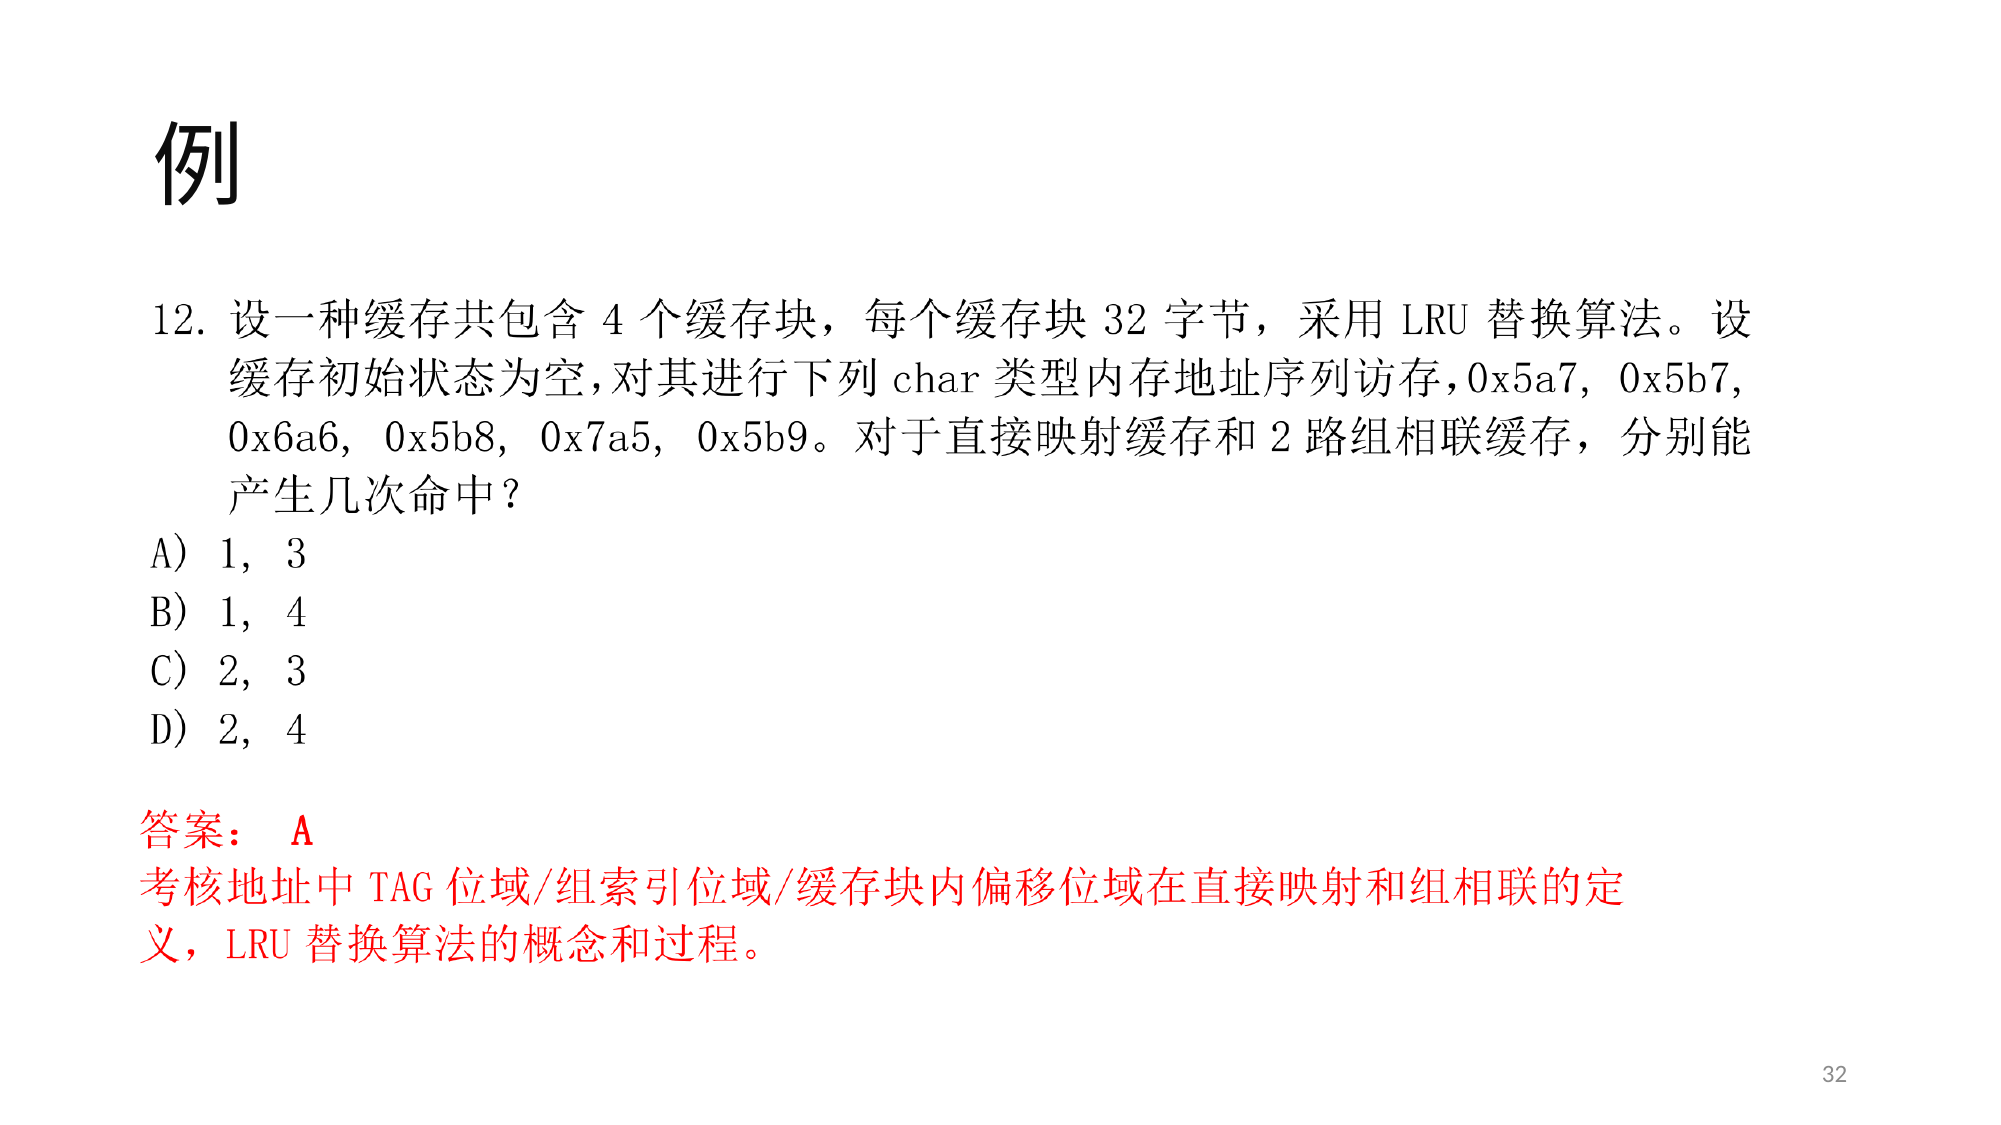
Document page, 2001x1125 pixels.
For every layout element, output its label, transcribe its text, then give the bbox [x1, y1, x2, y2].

slide_number 32 [1412, 1042, 1863, 1103]
picture [137, 802, 1657, 1000]
title 例 [137, 59, 1863, 278]
picture [137, 277, 1770, 760]
